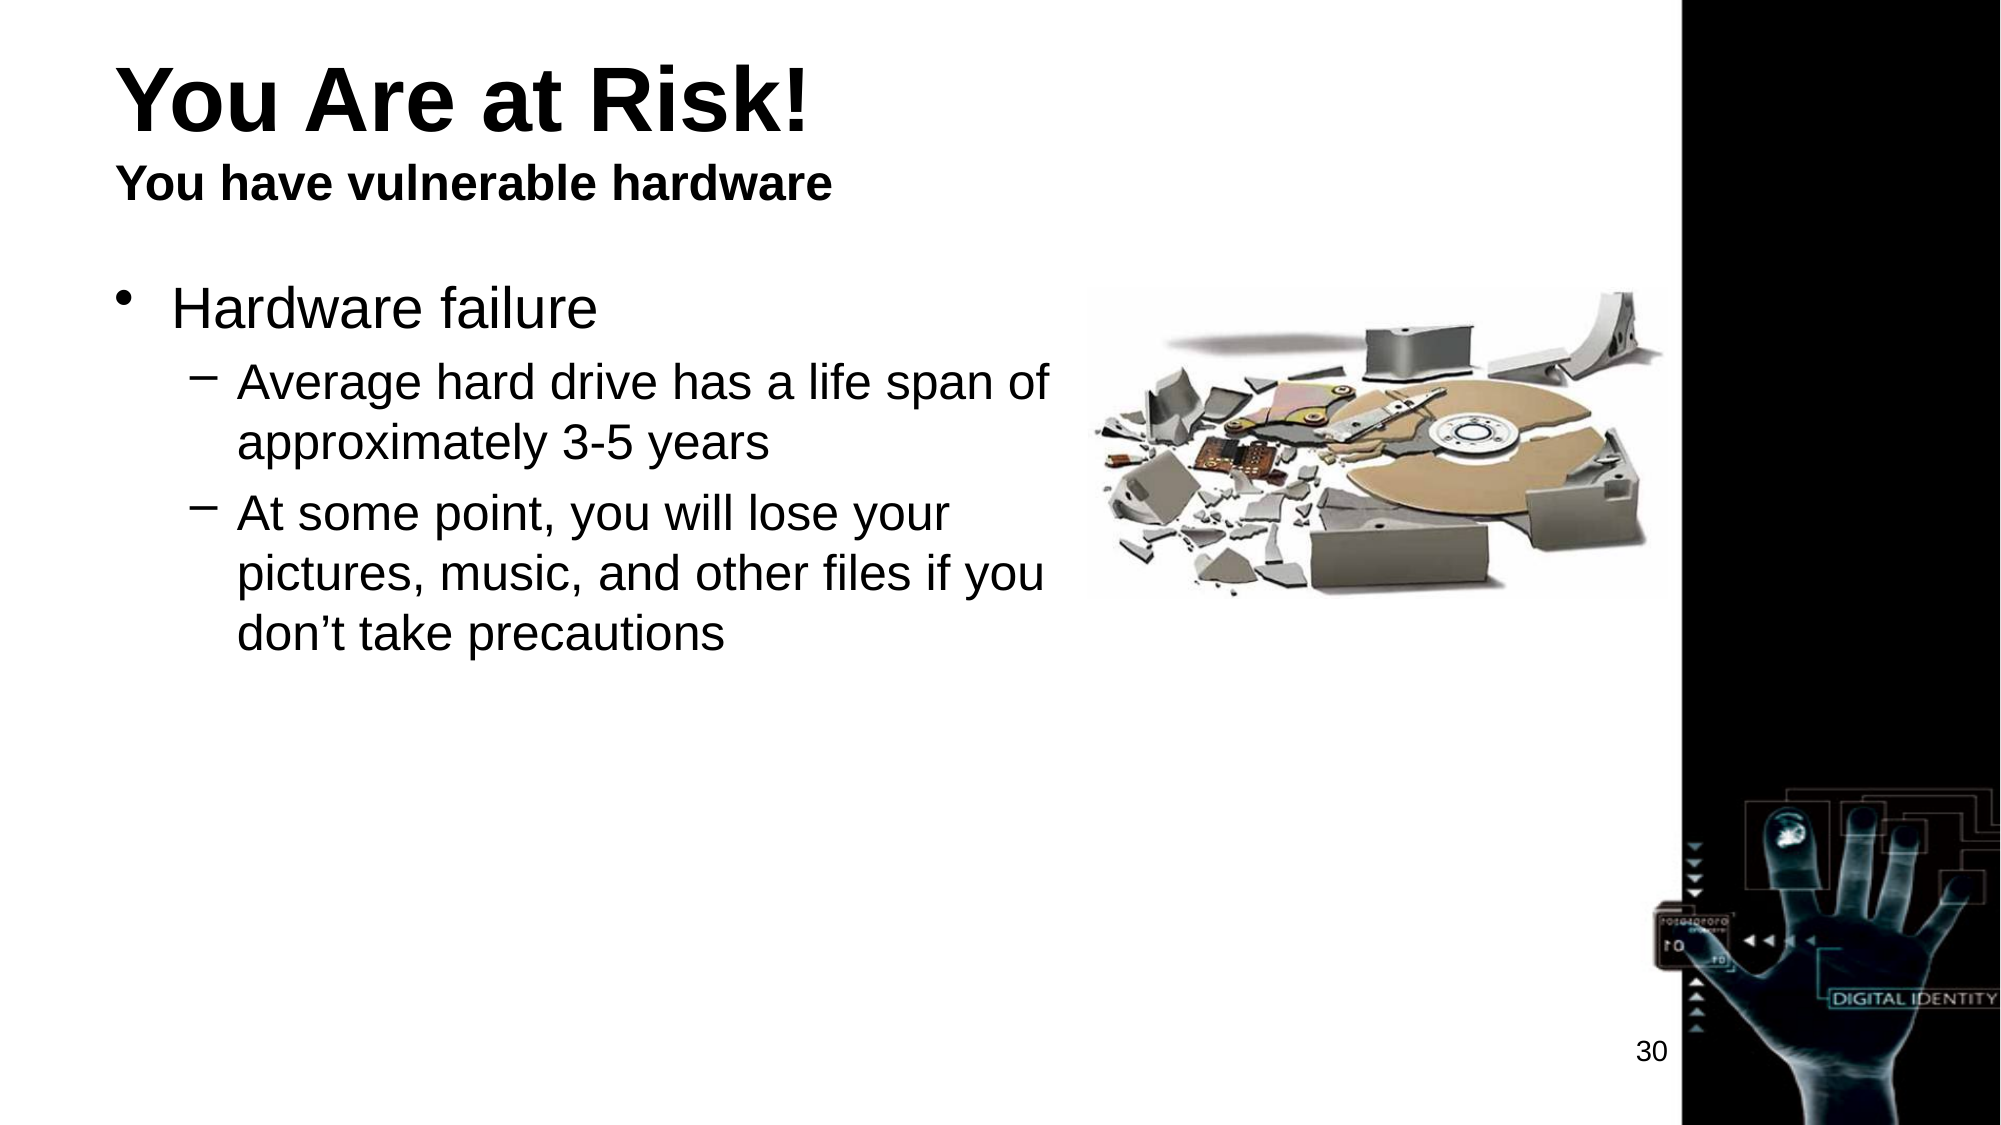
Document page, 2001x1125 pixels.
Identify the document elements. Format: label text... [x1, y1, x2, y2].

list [1087, 287, 1669, 600]
picture [0, 0, 2001, 1125]
slide_number 30 [1416, 1024, 1684, 1101]
list Hardware failure Average hard drive has a life span of approximately 3-5 years At some point, you will lose your pictures, music, and other files if you don’t take precautions [99, 262, 1076, 1001]
title You Are at Risk! You have vulnerable hardware [99, 12, 1684, 238]
